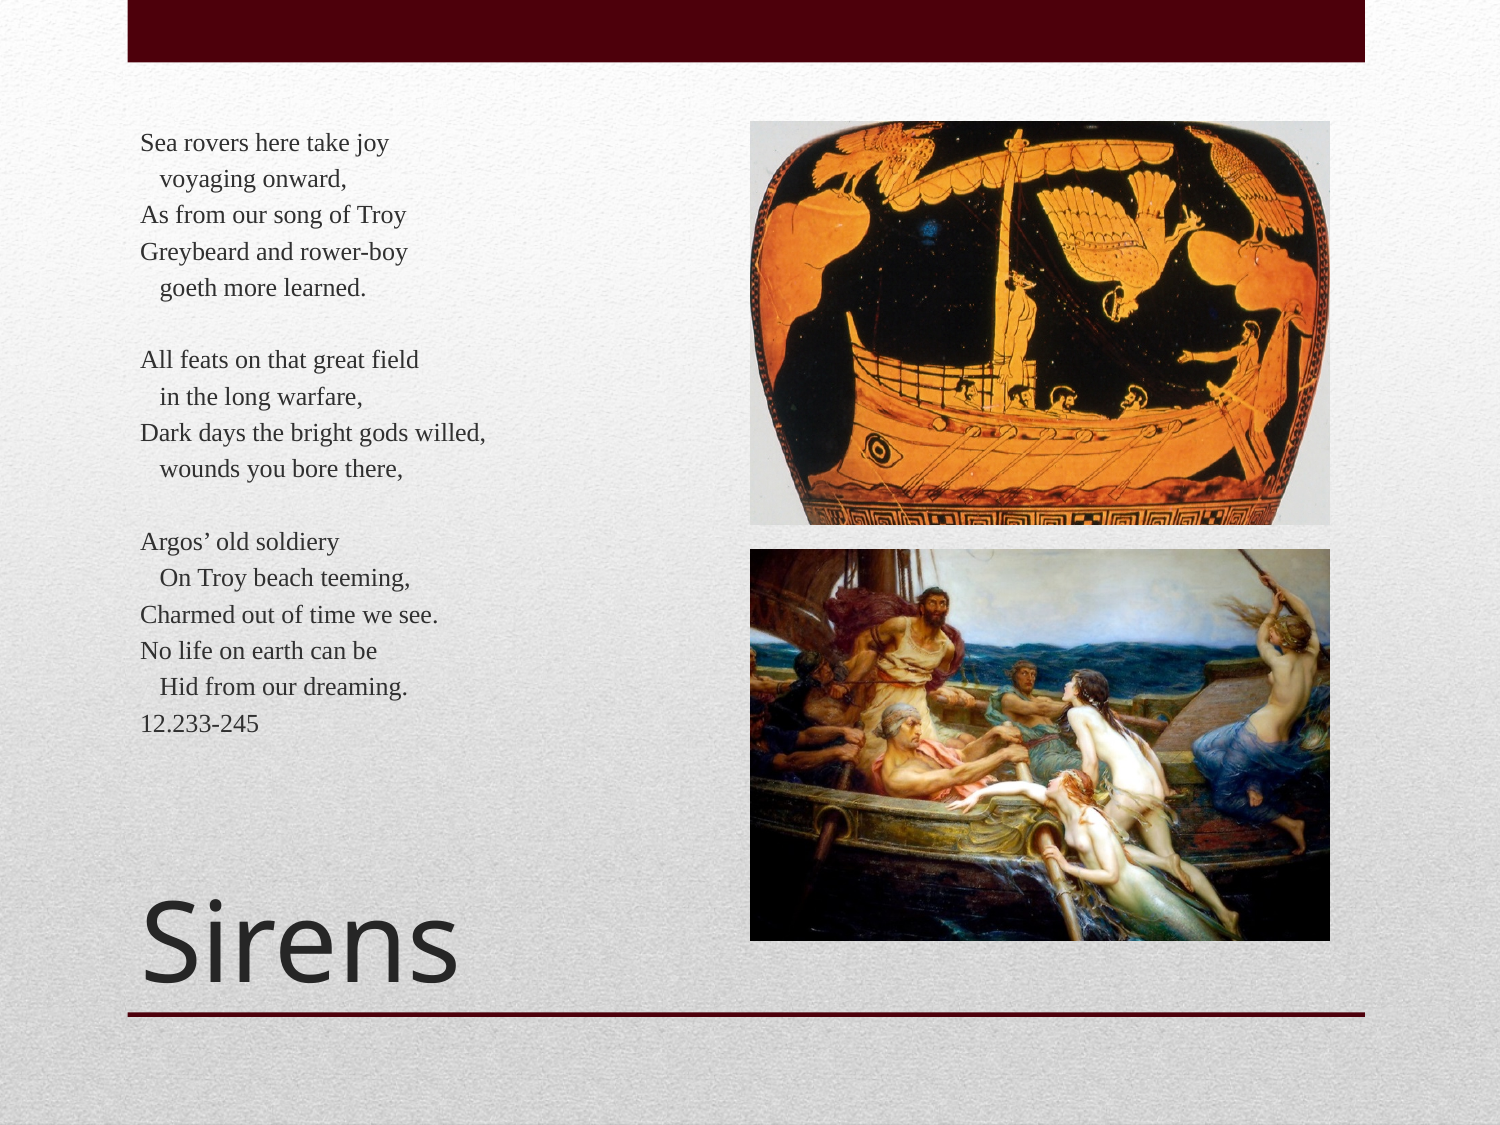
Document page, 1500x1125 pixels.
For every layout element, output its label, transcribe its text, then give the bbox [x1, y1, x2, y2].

picture [749, 120, 1331, 526]
picture [749, 549, 1331, 942]
list Sea rovers here take joy voyaging onward, As from our song of Troy Greybeard and rower-boy goeth more learned. All feats on that great field in the long warfare, Dark days the bright gods willed, wounds you bore there, Argos’ old soldiery On Troy beach teeming, Charmed out of time we see. No life on earth can be Hid from our dreaming. 12.233-245 [125, 112, 675, 750]
title Sirens [125, 750, 1238, 1013]
